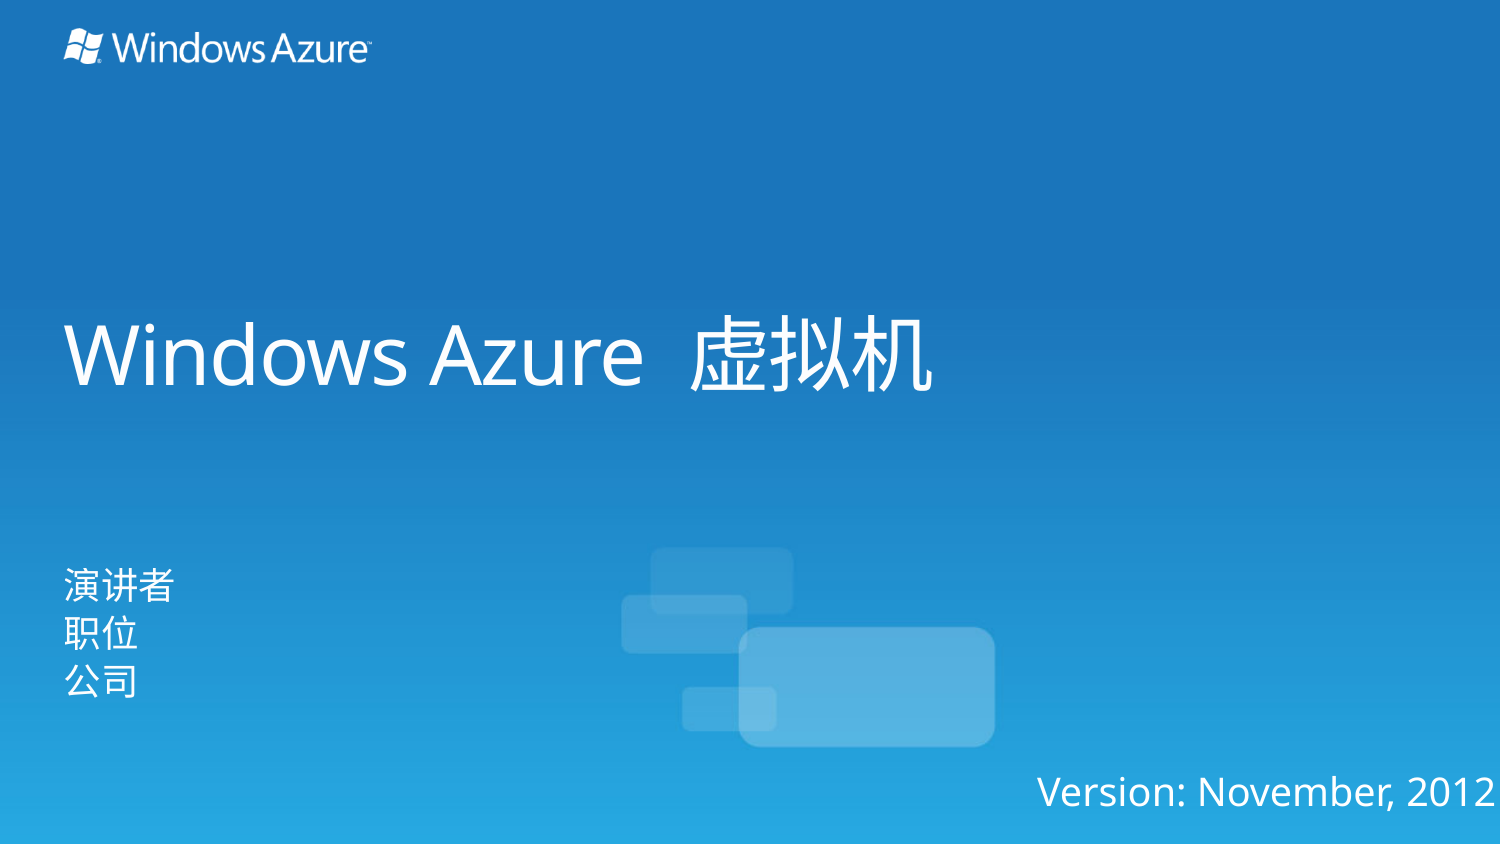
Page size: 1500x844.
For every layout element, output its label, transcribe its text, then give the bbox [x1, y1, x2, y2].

picture [0, 0, 1500, 844]
title Windows Azure 虚拟机 [63, 274, 1449, 443]
text_box Version: November, 2012 [1037, 767, 1500, 815]
list 演讲者 职位 公司 [63, 567, 736, 709]
